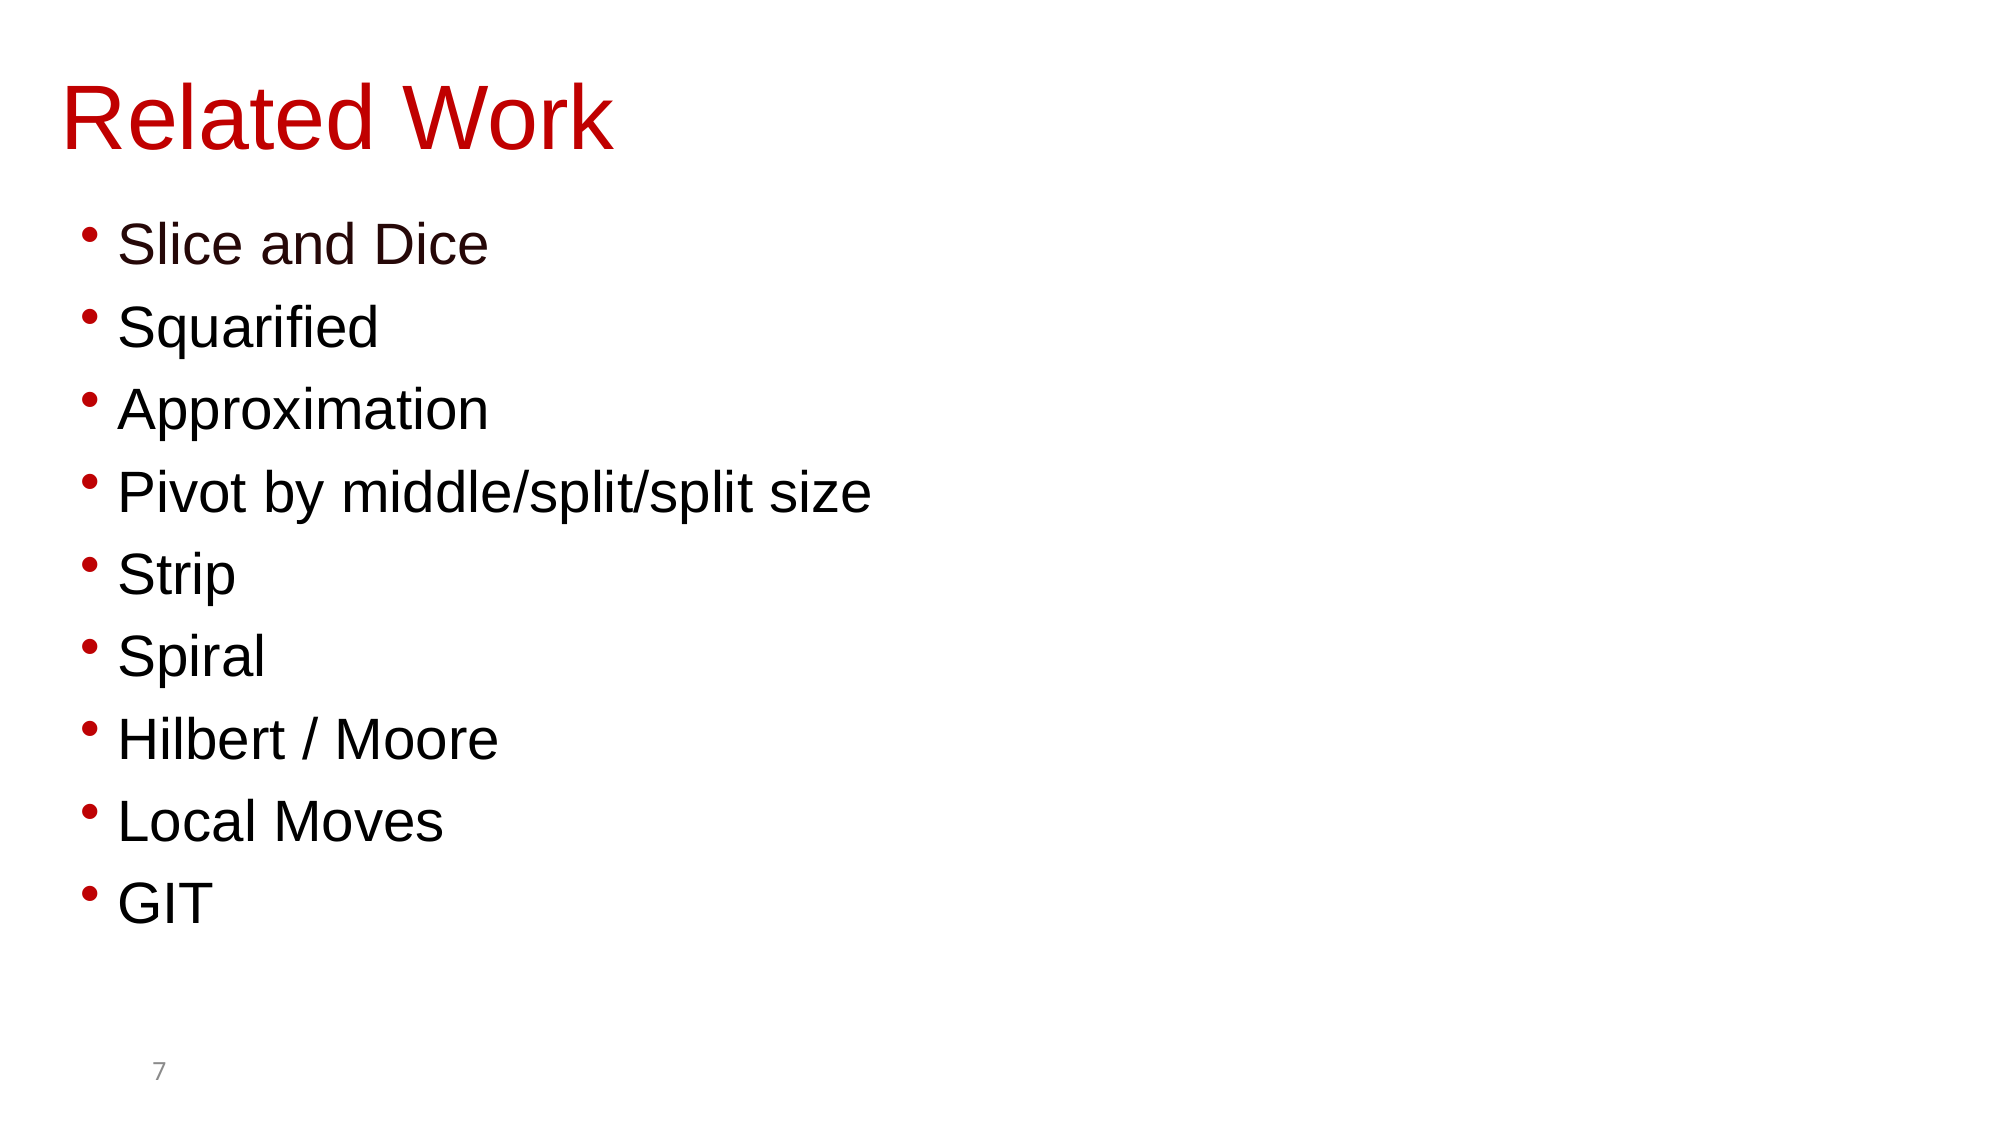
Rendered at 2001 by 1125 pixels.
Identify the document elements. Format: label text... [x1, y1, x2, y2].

title Related Work [54, 50, 1920, 176]
text_box Slice and Dice Squarified Approximation Pivot by middle/split/split size Strip Spiral Hilbert / Moore Local Moves GIT [71, 197, 1383, 1014]
text_box 7 [137, 1042, 588, 1103]
